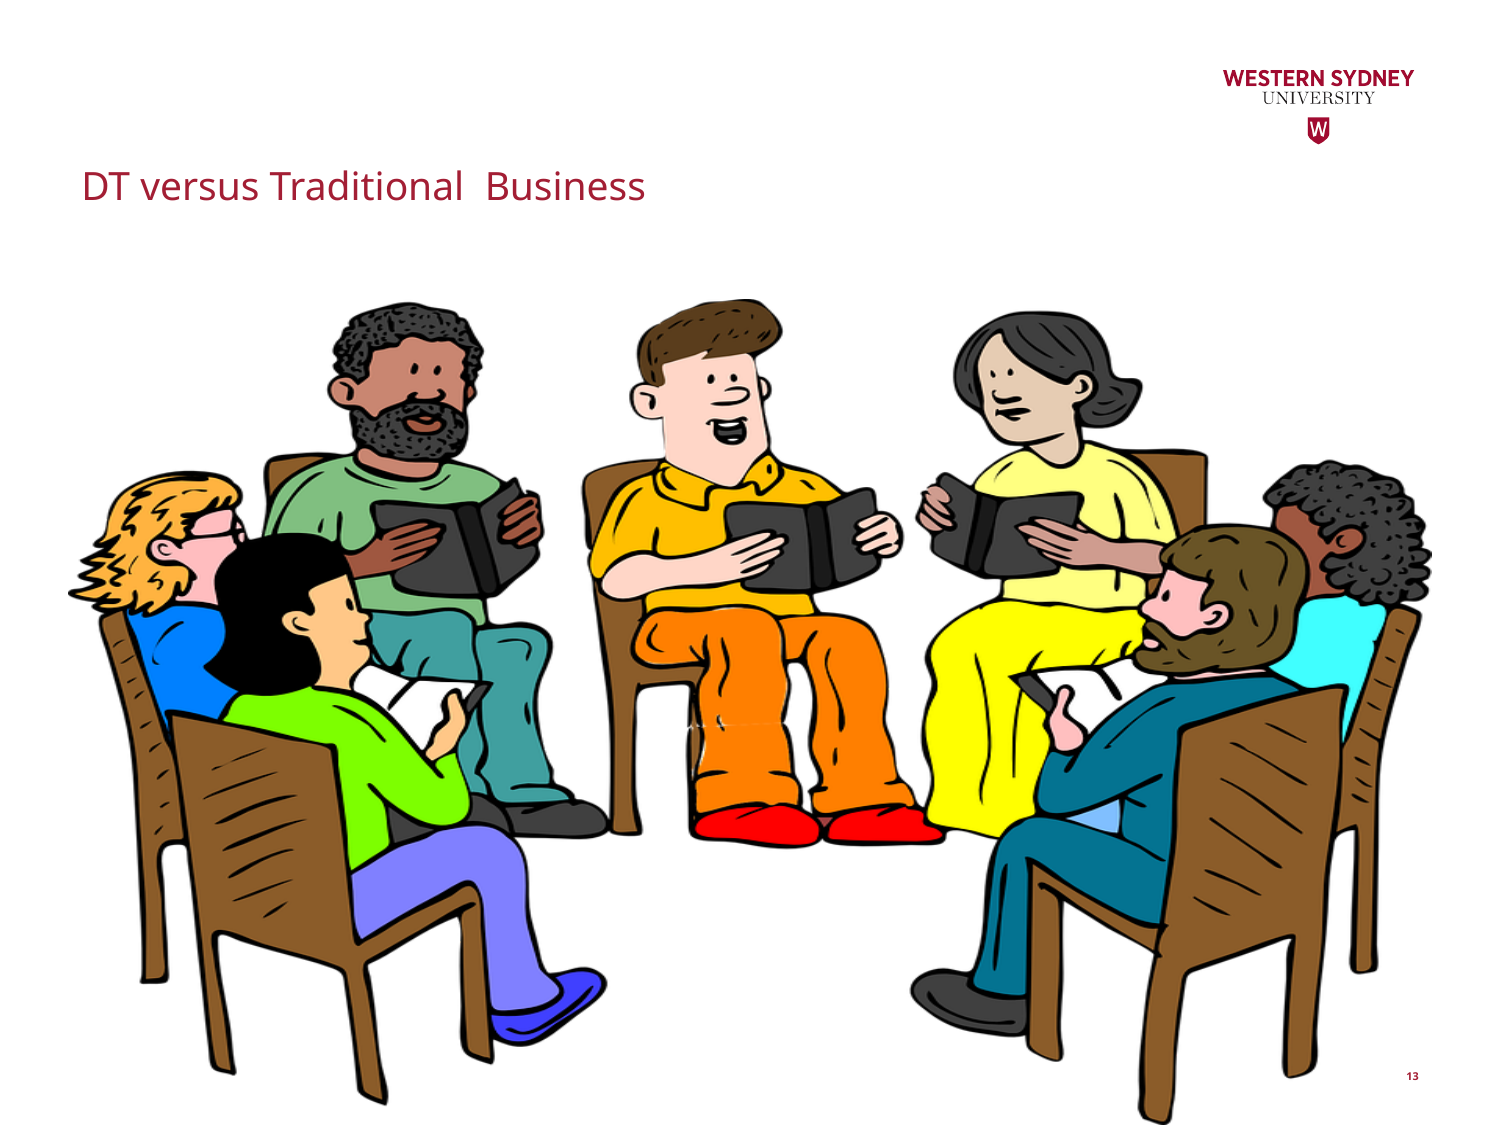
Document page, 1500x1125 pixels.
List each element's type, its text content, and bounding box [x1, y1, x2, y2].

title DT versus Traditional Business [81, 165, 1419, 279]
picture [68, 299, 1432, 1125]
picture [1218, 64, 1419, 150]
